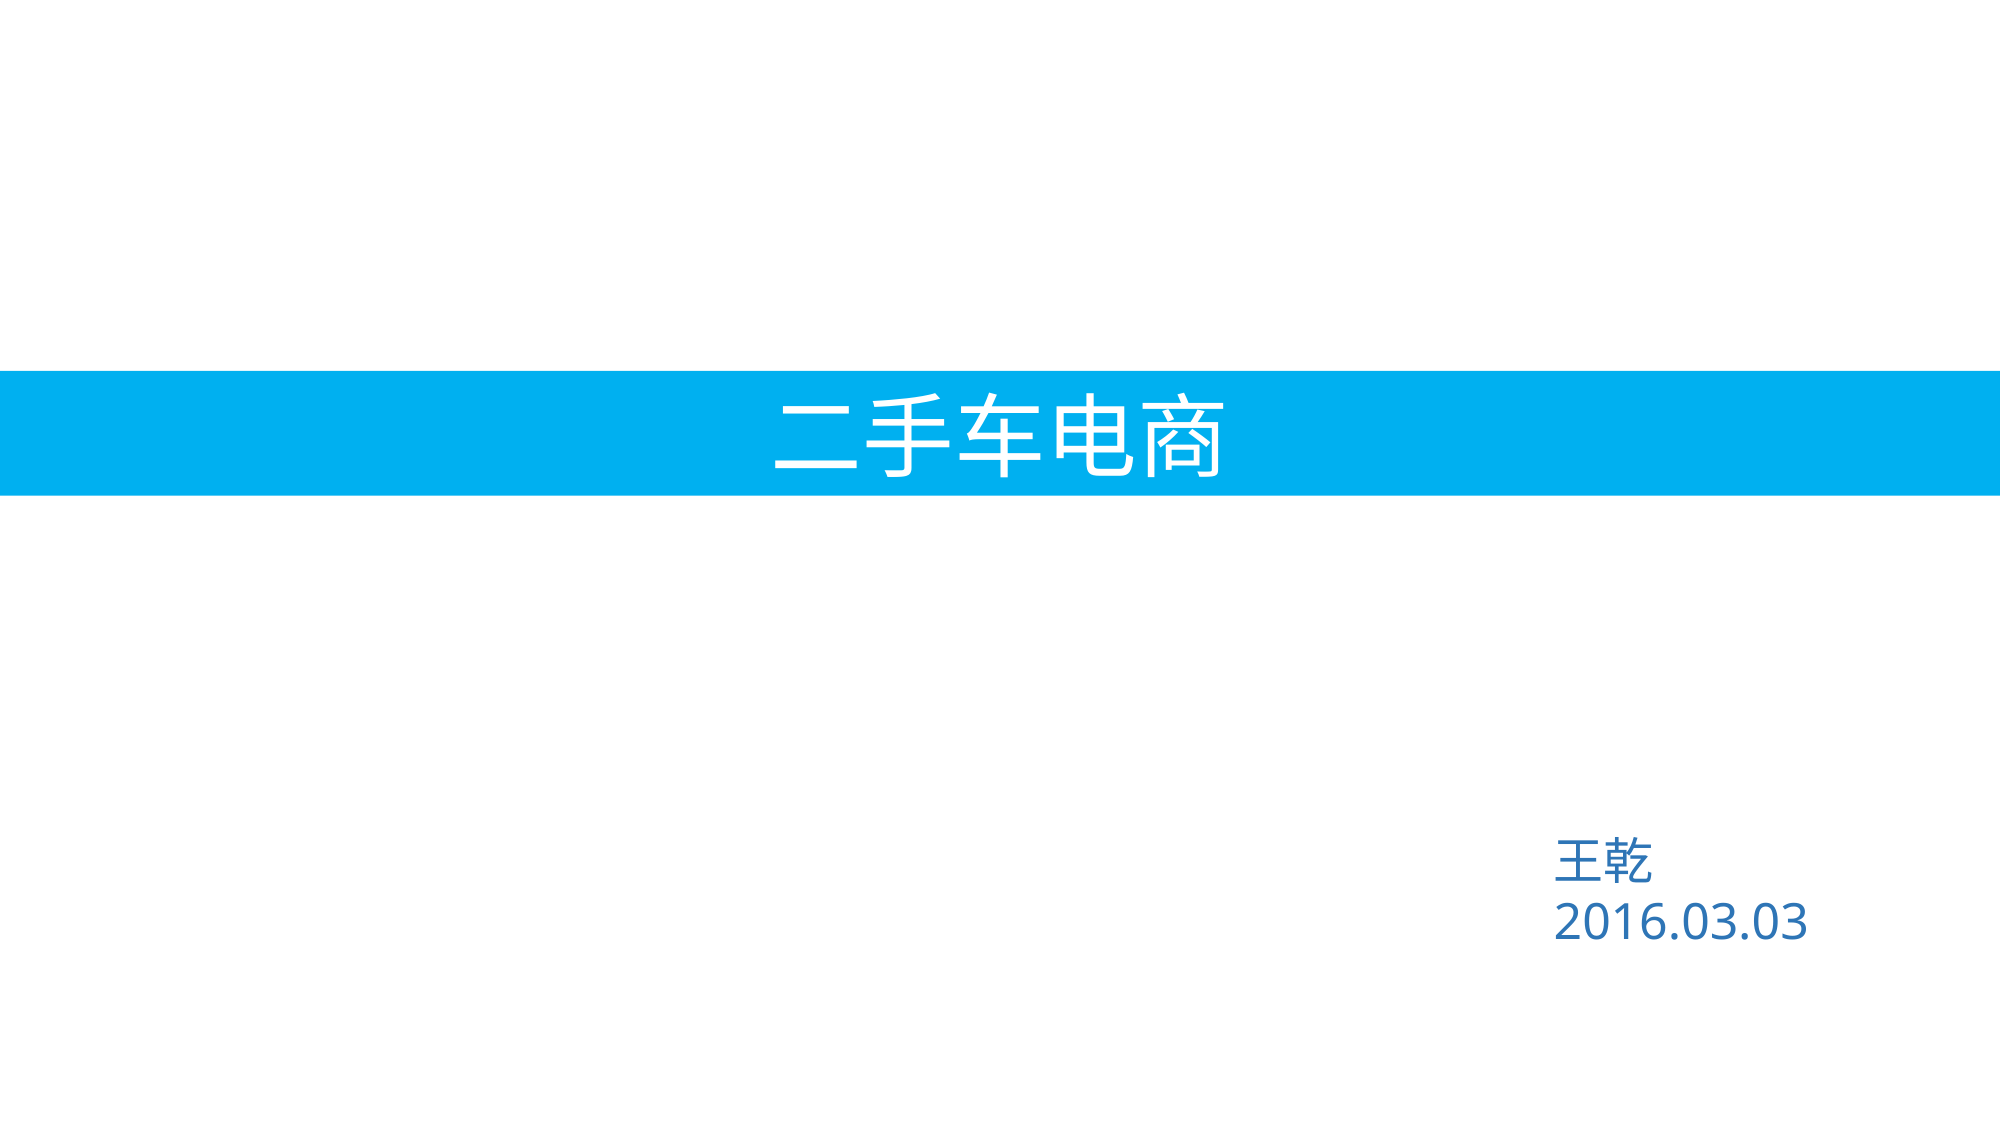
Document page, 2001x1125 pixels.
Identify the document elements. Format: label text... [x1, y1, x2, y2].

text_box 二手车电商 [0, 370, 2000, 496]
text_box 王乾 2016.03.03 [1538, 822, 1859, 957]
